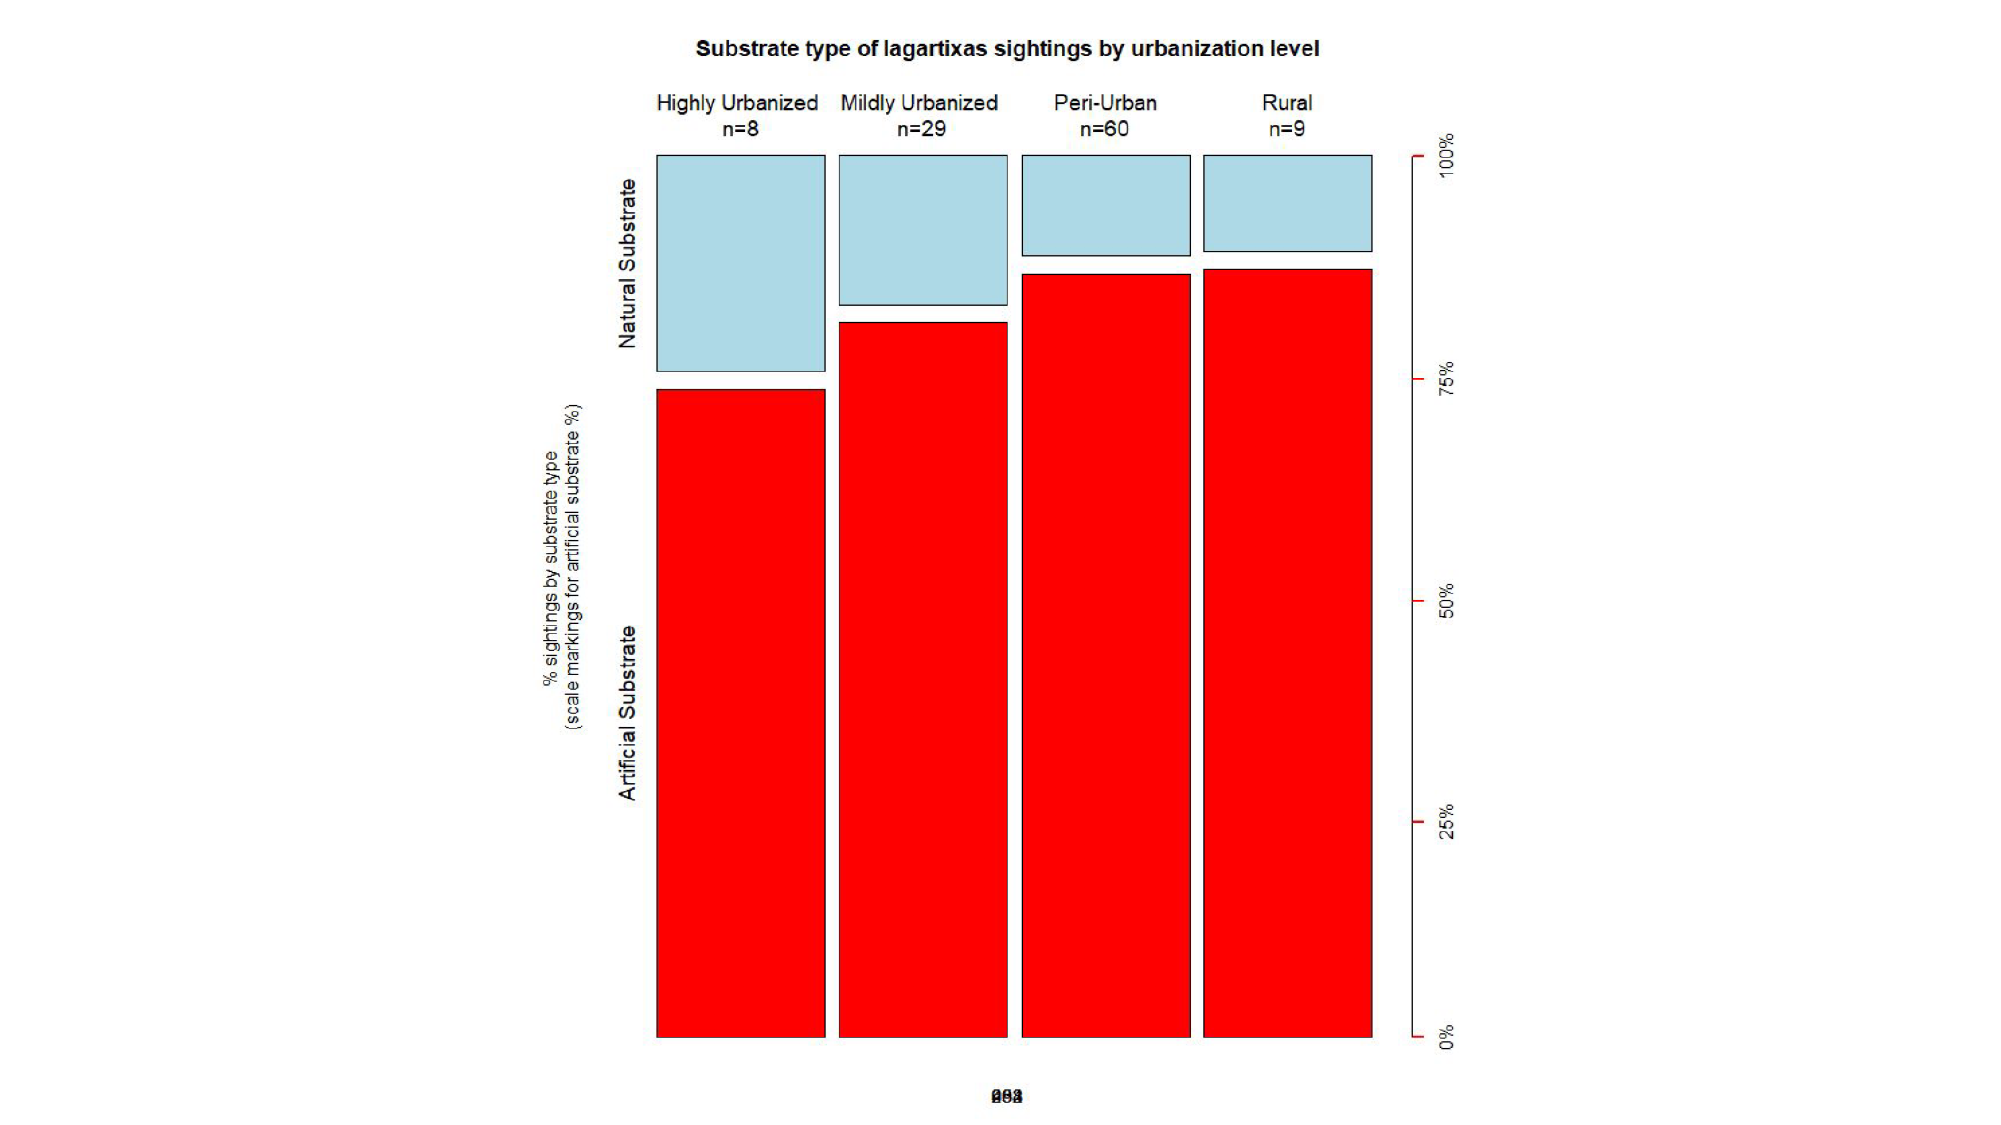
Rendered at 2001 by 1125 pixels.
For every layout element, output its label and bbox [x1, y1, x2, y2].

picture [512, 0, 1488, 1125]
